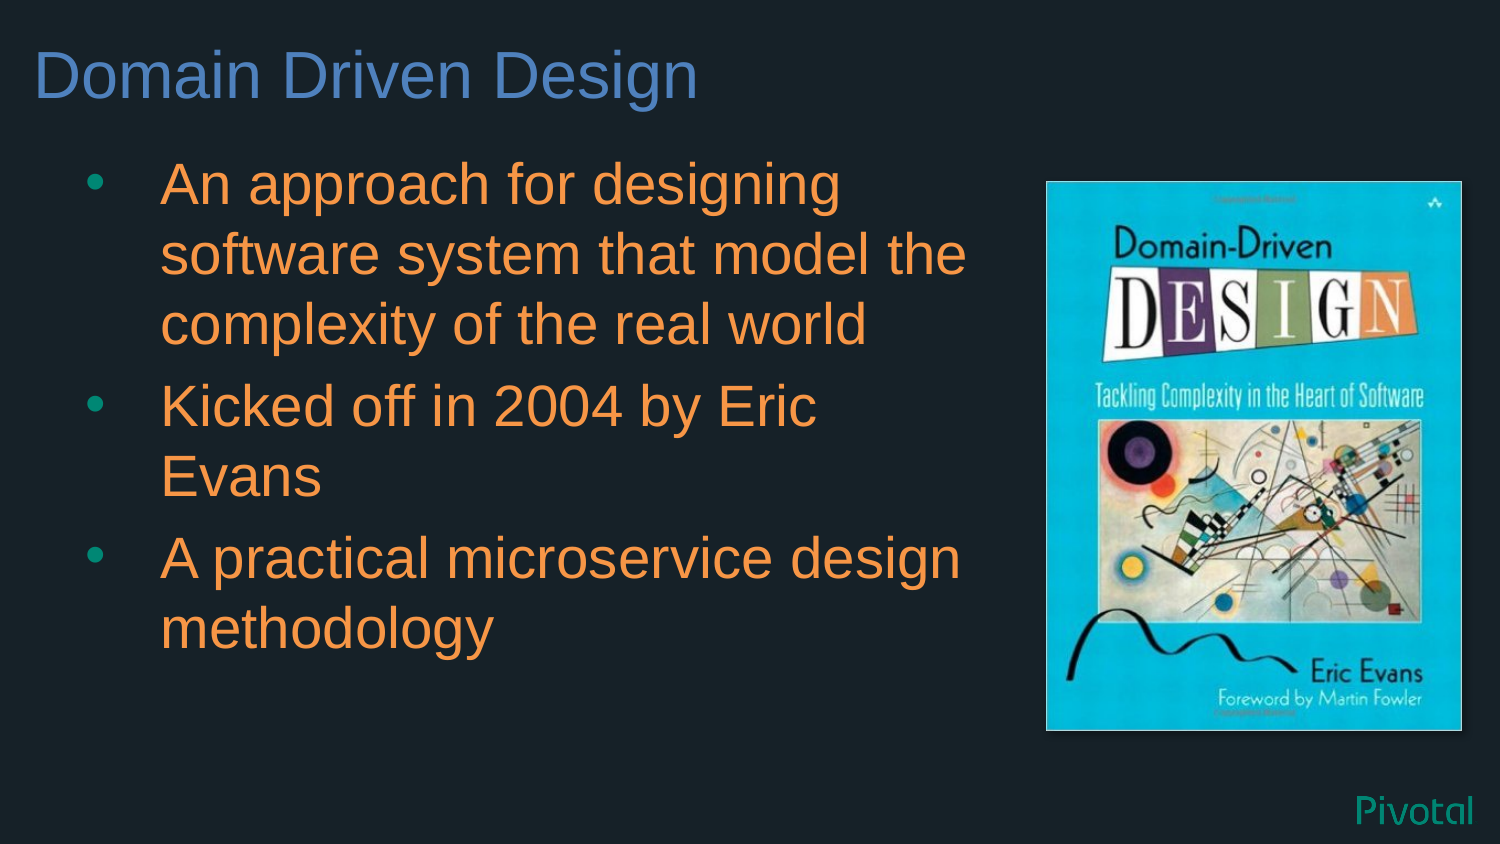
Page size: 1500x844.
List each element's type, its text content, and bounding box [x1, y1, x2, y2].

title Domain Driven Design [18, 24, 1462, 103]
picture [1046, 181, 1462, 731]
picture [1357, 796, 1478, 825]
list An approach for designing software system that model the complexity of the real world Kicked off in 2004 by Eric Evans A practical microservice design methodology [70, 139, 989, 771]
